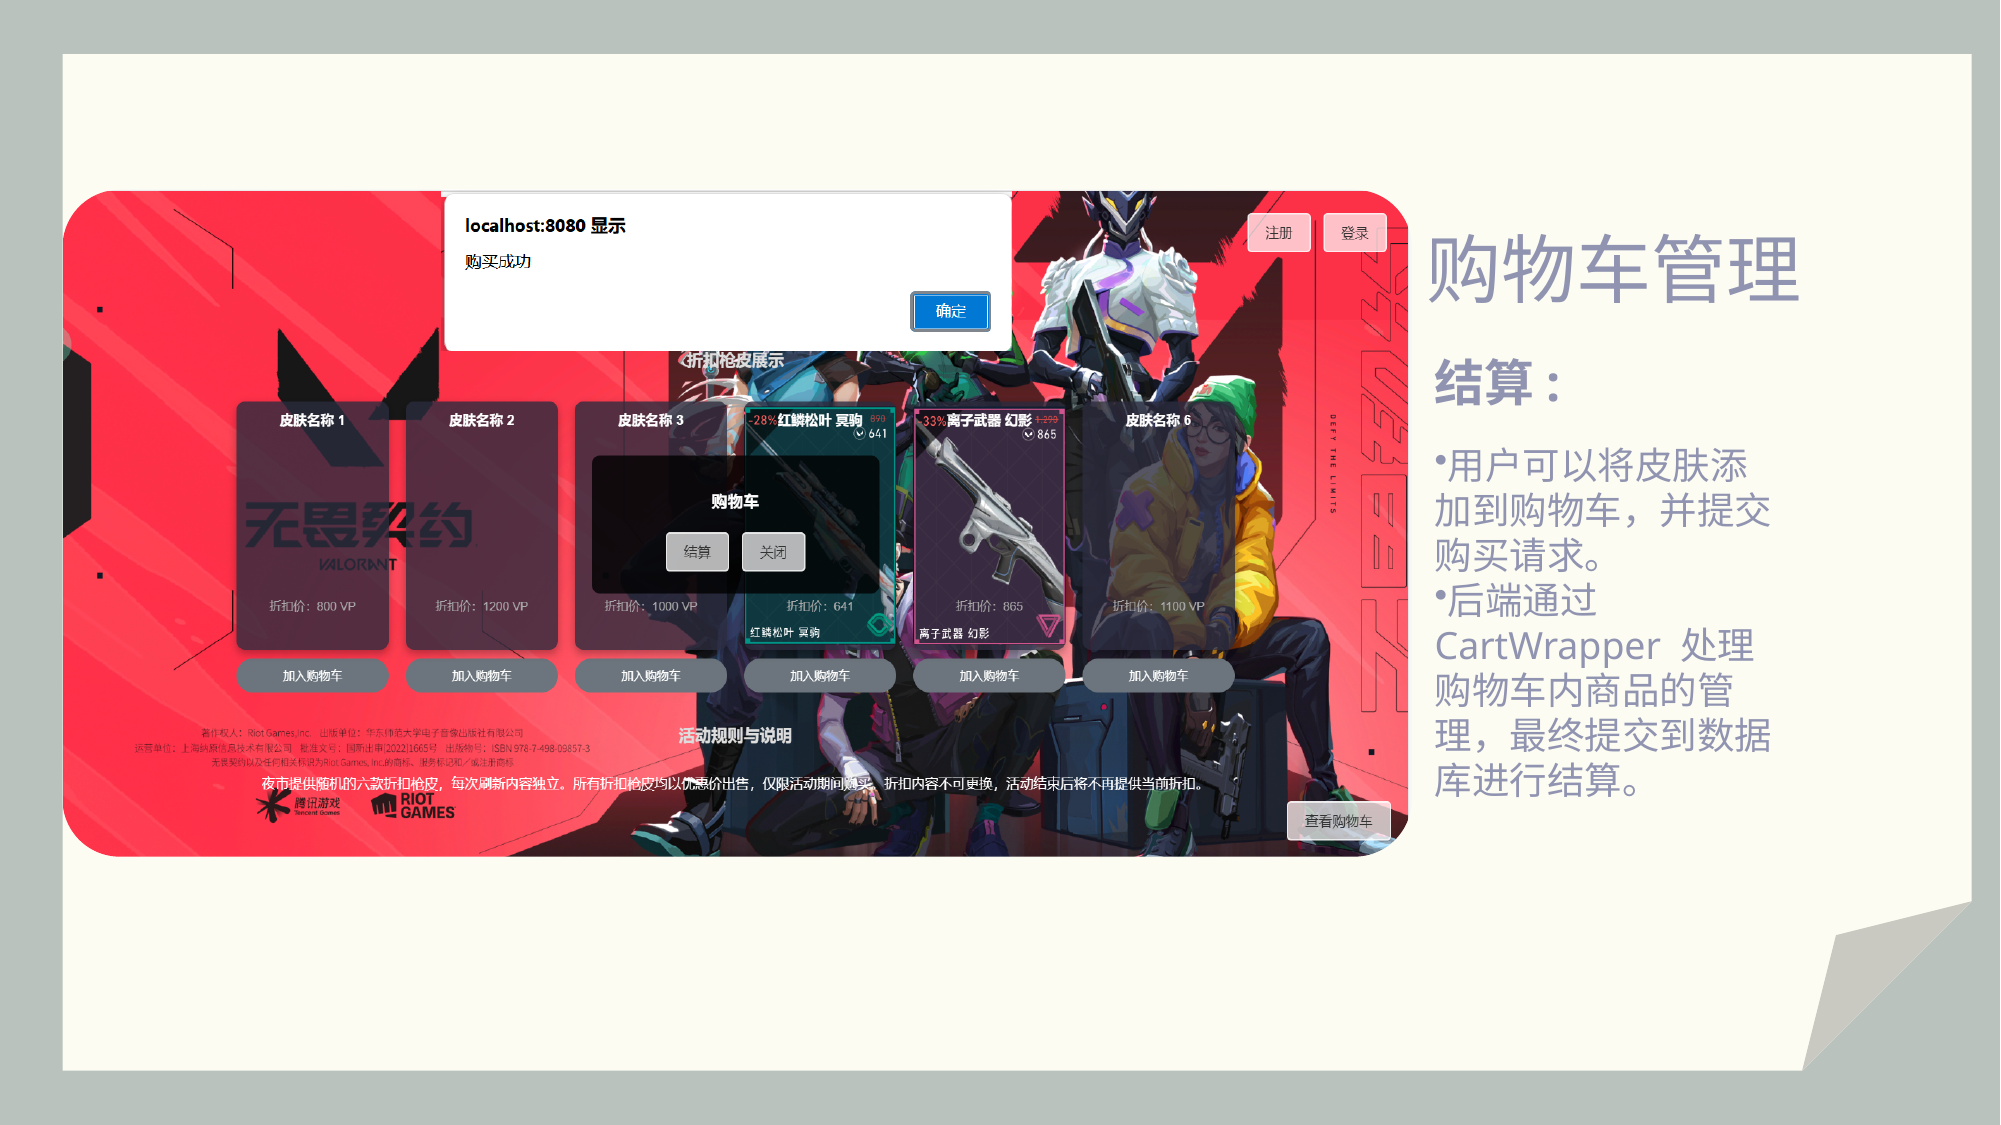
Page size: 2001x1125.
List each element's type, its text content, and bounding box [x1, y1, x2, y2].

text_box 购物车管理 [1412, 215, 2000, 500]
text_box [61, 53, 1975, 1072]
text_box 用户可以将皮肤添加到购物车，并提交购买请求。 后端通过 CartWrapper 处理购物车内商品的管理，最终提交到数据库进行结算。 [1419, 500, 1798, 990]
picture [62, 189, 1412, 857]
